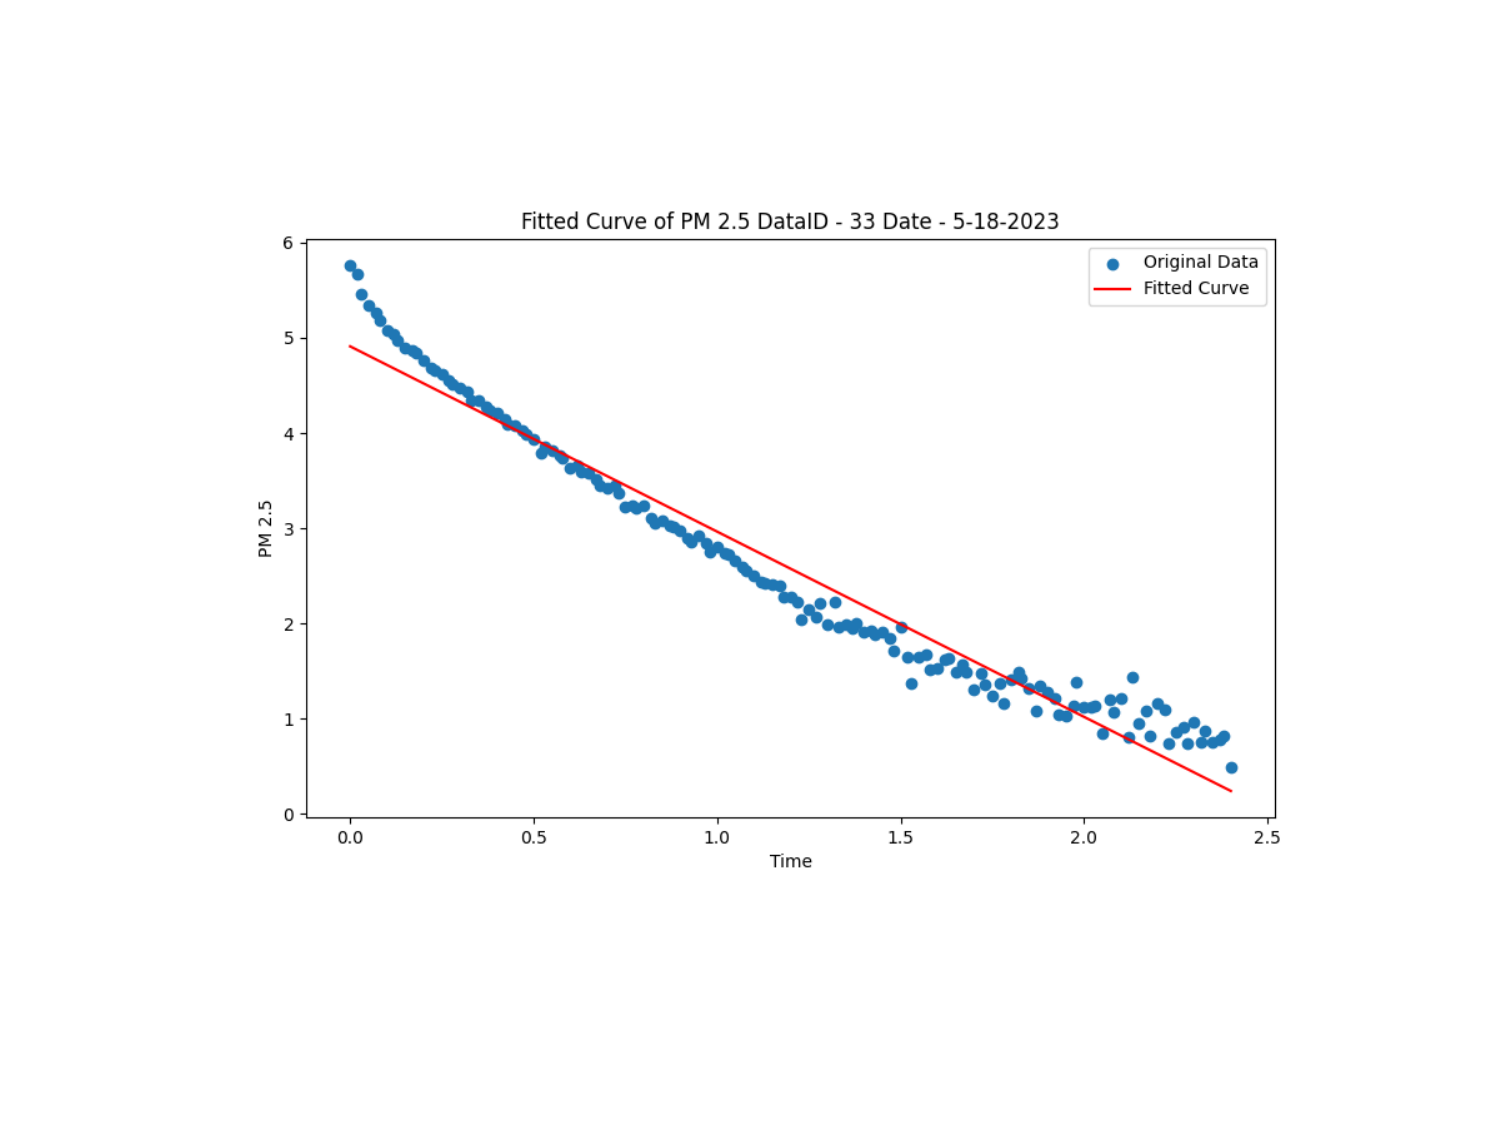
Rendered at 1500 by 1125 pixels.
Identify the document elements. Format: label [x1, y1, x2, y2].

picture [149, 149, 1401, 901]
